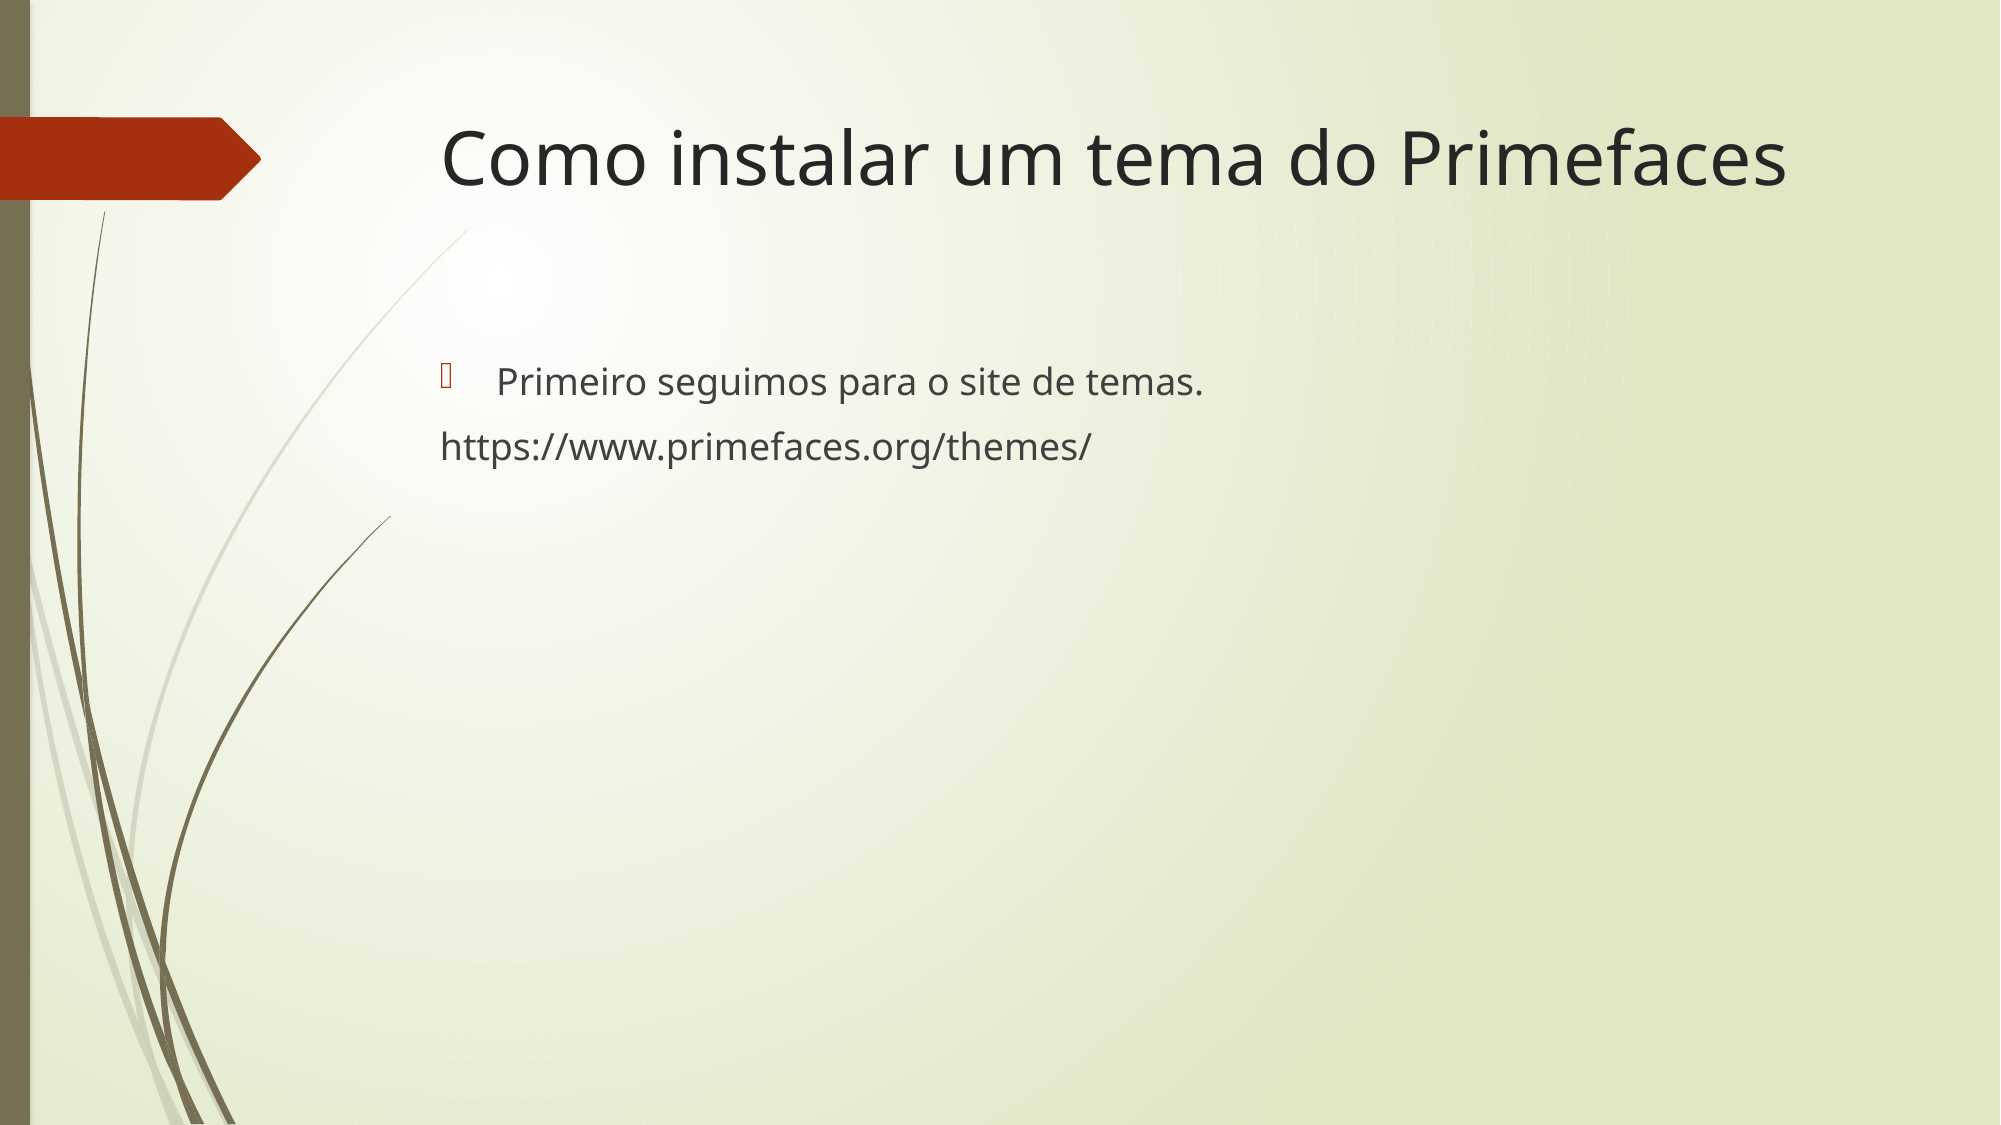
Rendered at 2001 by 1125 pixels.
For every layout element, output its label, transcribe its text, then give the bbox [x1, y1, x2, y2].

list Primeiro seguimos para o site de temas. https://www.primefaces.org/themes/ [424, 350, 1888, 970]
title Como instalar um tema do Primefaces [425, 102, 1888, 313]
